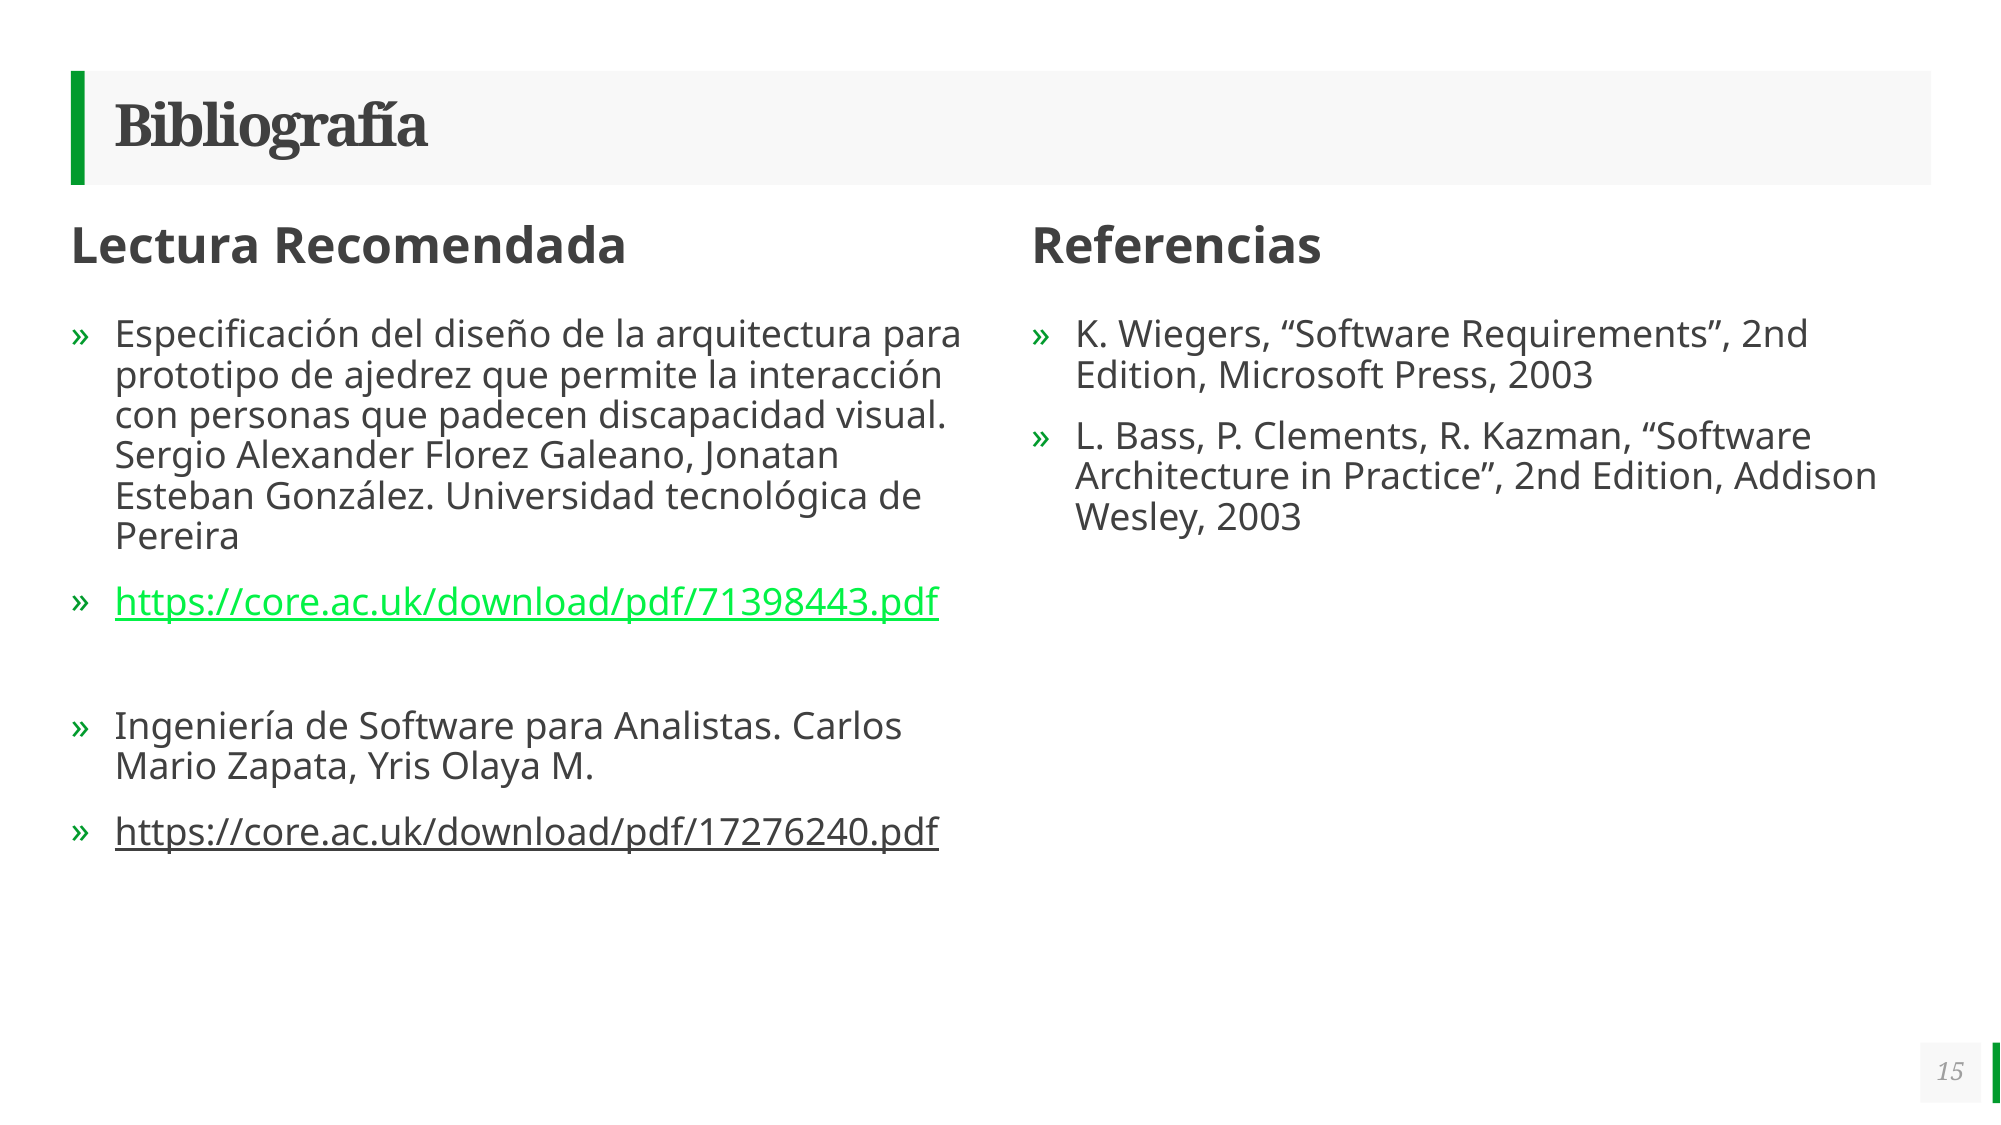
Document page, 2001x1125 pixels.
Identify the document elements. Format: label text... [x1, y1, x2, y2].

list K. Wiegers, “Software Requirements”, 2nd Edition, Microsoft Press, 2003 L. Bass, P. Clements, R. Kazman, “Software Architecture in Practice”, 2nd Edition, Addison Wesley, 2003 [1031, 315, 1932, 1004]
slide_number 15 [1920, 1042, 1982, 1103]
list Especificación del diseño de la arquitectura para prototipo de ajedrez que permite la interacción con personas que padecen discapacidad visual. Sergio Alexander Florez Galeano, Jonatan Esteban González. Universidad tecnológica de Pereira https://core.ac.uk/download/pdf/71398443.pdf Ingeniería de Software para Analistas. Carlos Mario Zapata, Yris Olaya M. https://core.ac.uk/download/pdf/17276240.pdf [70, 315, 969, 1004]
list Referencias [1031, 220, 1932, 280]
title Bibliografía [84, 70, 1932, 185]
list Lectura Recomendada [70, 220, 969, 280]
